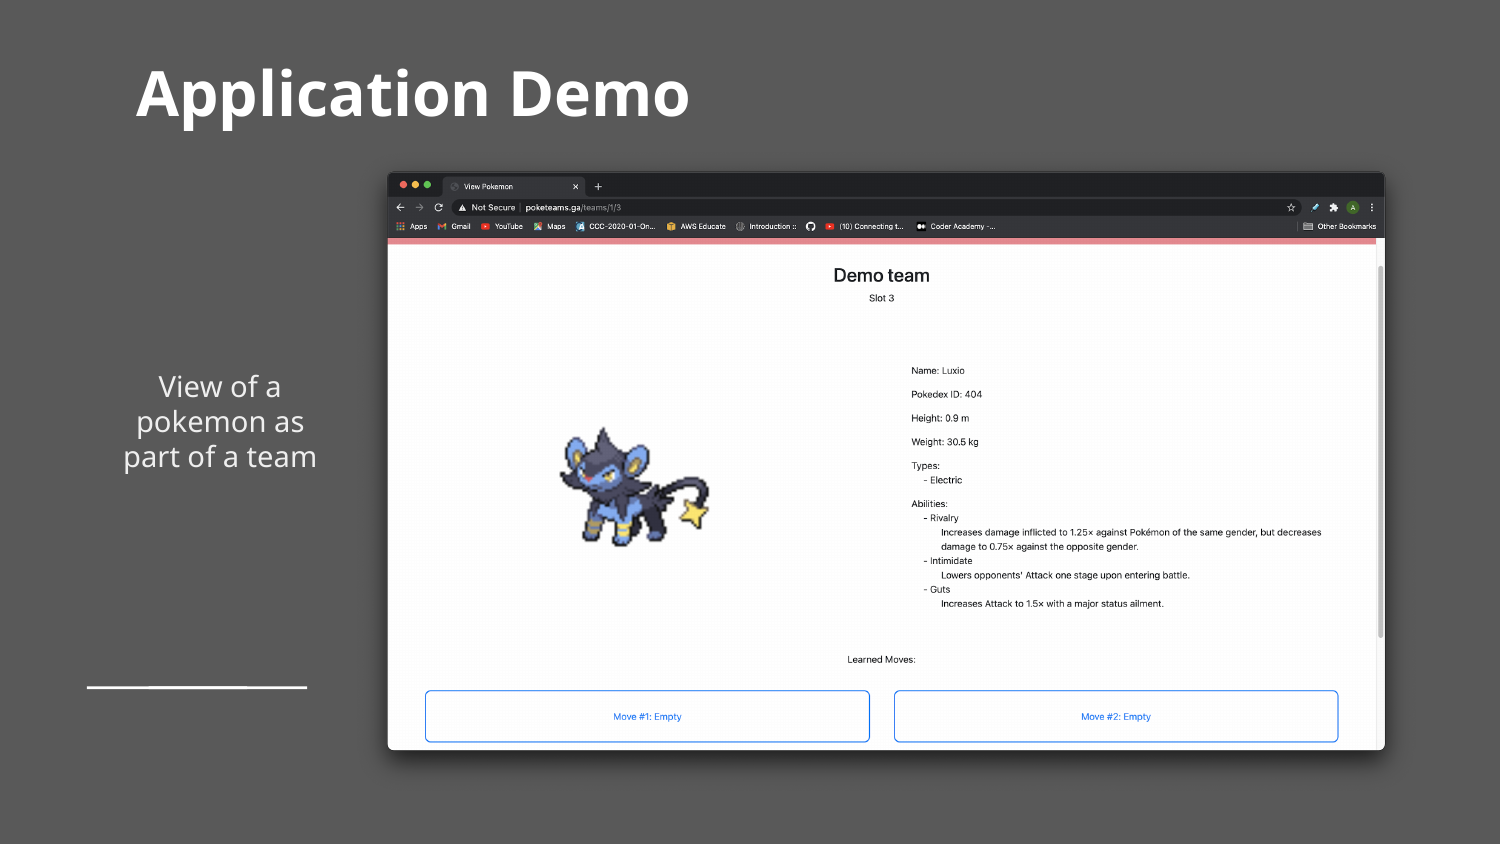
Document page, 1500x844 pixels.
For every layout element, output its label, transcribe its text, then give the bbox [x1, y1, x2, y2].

text_box View of a pokemon as part of a team [99, 353, 342, 489]
picture [354, 149, 1418, 794]
title Application Demo [121, 39, 1273, 150]
